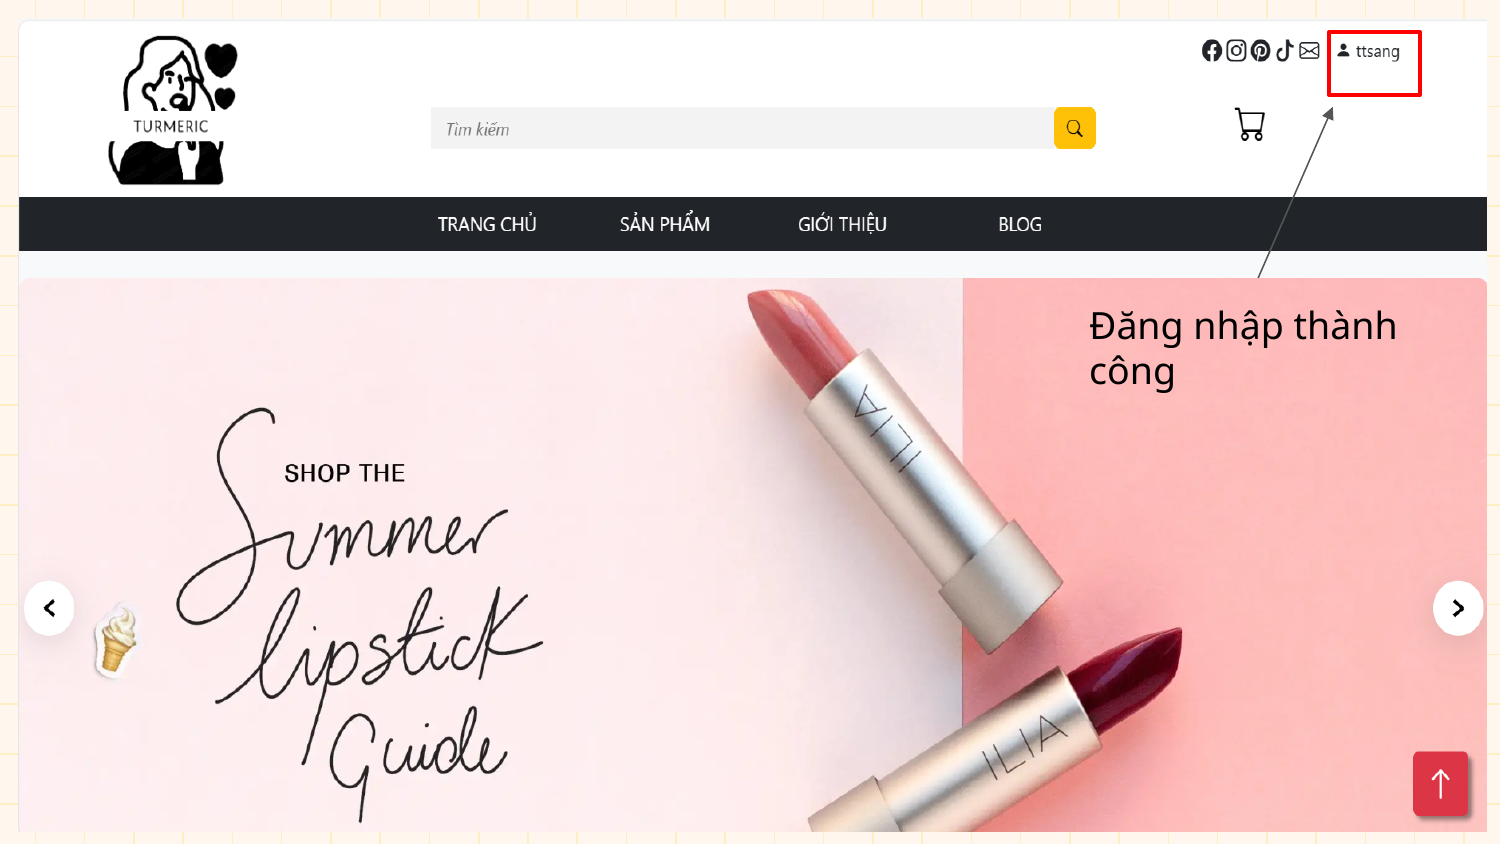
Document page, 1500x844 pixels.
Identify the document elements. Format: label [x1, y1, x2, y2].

text_box [1257, 106, 1333, 279]
picture [17, 18, 1487, 832]
